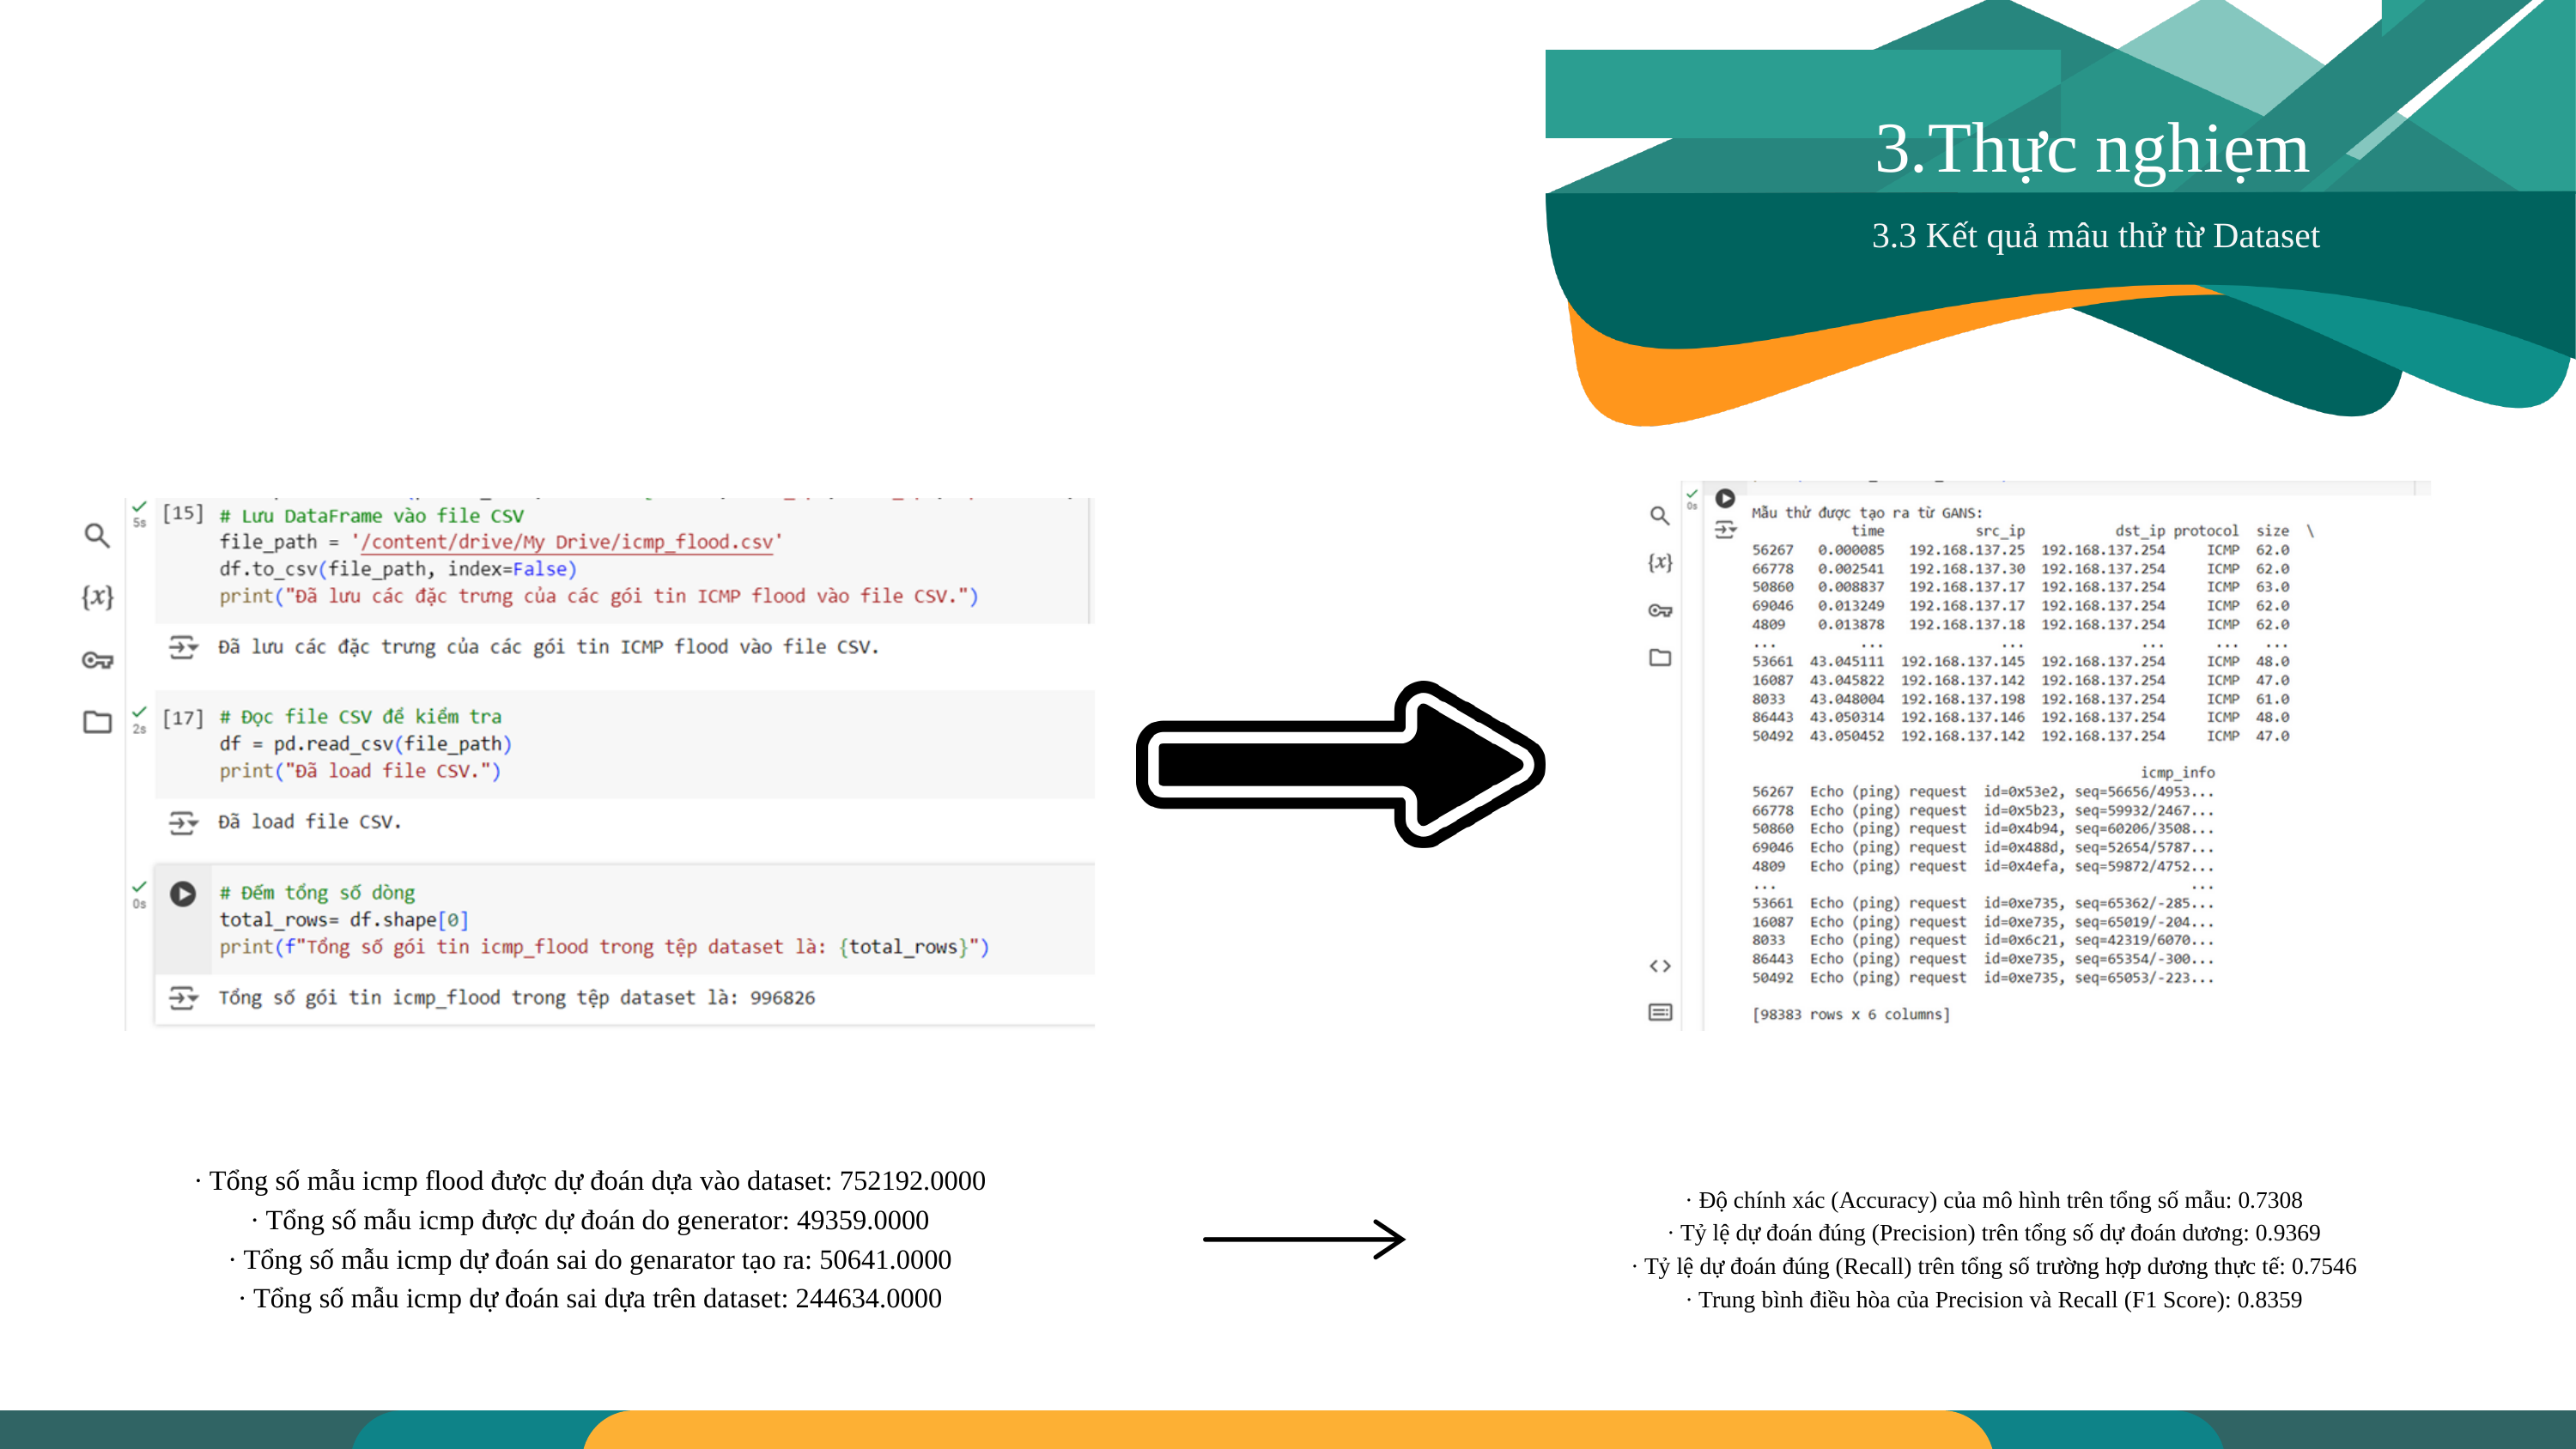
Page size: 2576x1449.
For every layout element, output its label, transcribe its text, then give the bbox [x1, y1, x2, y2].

text_box [69, 498, 1096, 1031]
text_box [1996, 1410, 2226, 1449]
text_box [581, 1410, 1995, 1449]
text_box 3.3 Kết quả mâu thử từ Dataset [1616, 204, 2576, 255]
text_box [1545, 0, 2576, 119]
text_box [1638, 481, 2432, 1032]
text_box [2230, 1410, 2576, 1449]
text_box 3.Thực nghiẹm [1577, 86, 2576, 287]
text_box [1202, 1212, 1407, 1261]
text_box · Tổng số mẫu icmp flood được dự đoán dựa vào dataset: 752192.0000 · Tổng số mẫu icmp được dự đoán do generator: 49359.0000 · Tổng số mẫu icmp dự đoán sai do genarator tạo ra: 50641.0000 · Tổng số mẫu icmp dự đoán sai dựa trên dataset: 244634.0000 [102, 1156, 1079, 1314]
text_box · Độ chính xác (Accuracy) của mô hình trên tổng số mẫu: 0.7308 · Tỷ lệ dự đoán đúng (Precision) trên tổng số dự đoán dương: 0.9369 · Tỷ lệ dự đoán đúng (Recall) trên tổng số trường hợp dương thực tế: 0.7546 · Trung bình điều hòa của Precision và Recall (F1 Score): 0.8359 [1538, 1179, 2450, 1313]
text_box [0, 1410, 348, 1449]
text_box [1136, 681, 1546, 848]
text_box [349, 1410, 581, 1449]
text_box [1545, 119, 2576, 592]
